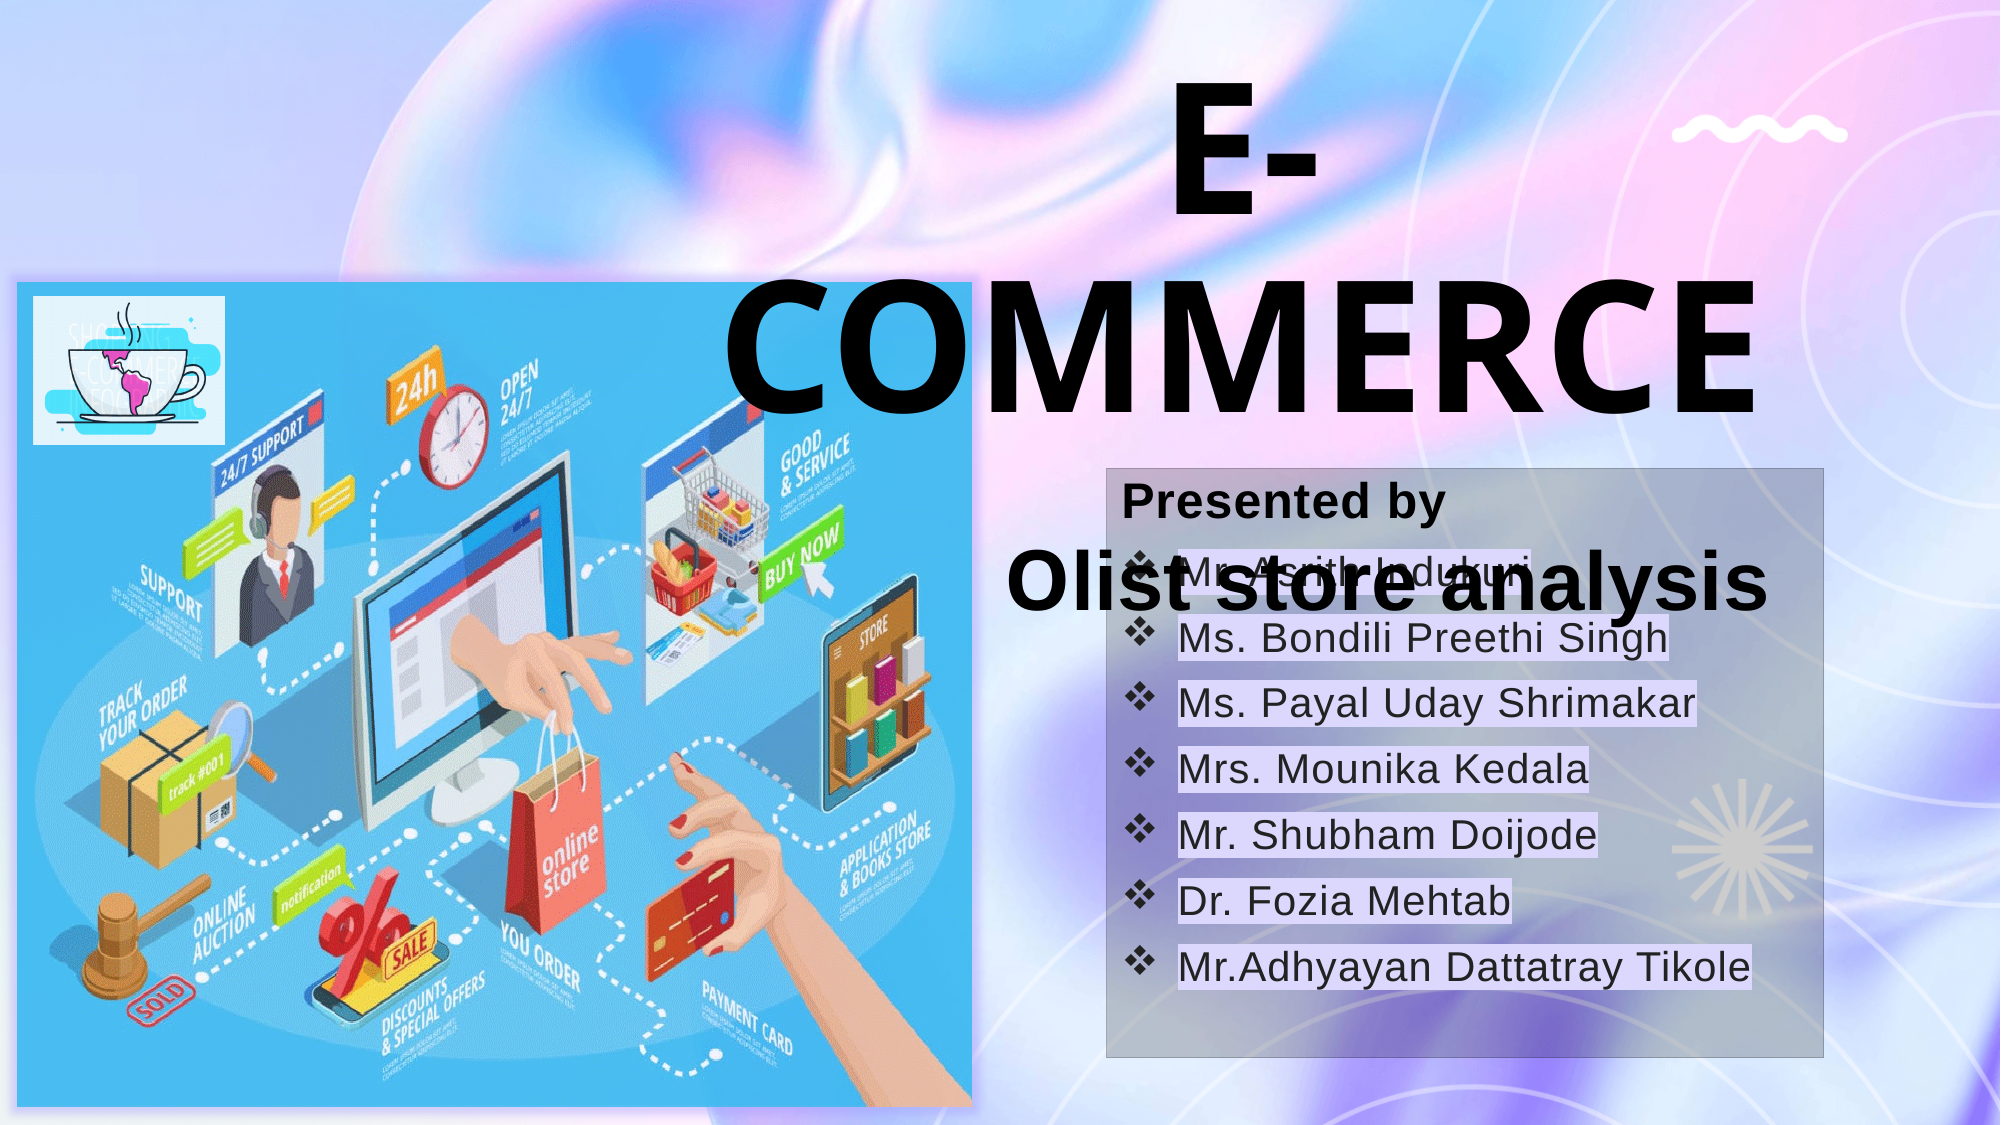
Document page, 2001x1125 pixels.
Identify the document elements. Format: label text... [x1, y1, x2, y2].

title E-COMMERCE Olist store analysis [657, 48, 1824, 445]
subtitle Presented by Mr. Asrith Indukuri Ms. Bondili Preethi Singh Ms. Payal Uday Shrimakar Mrs. Mounika Kedala Mr. Shubham Doijode Dr. Fozia Mehtab Mr.Adhyayan Dattatray Tikole [1106, 468, 1824, 1058]
picture [0, 0, 2000, 1125]
